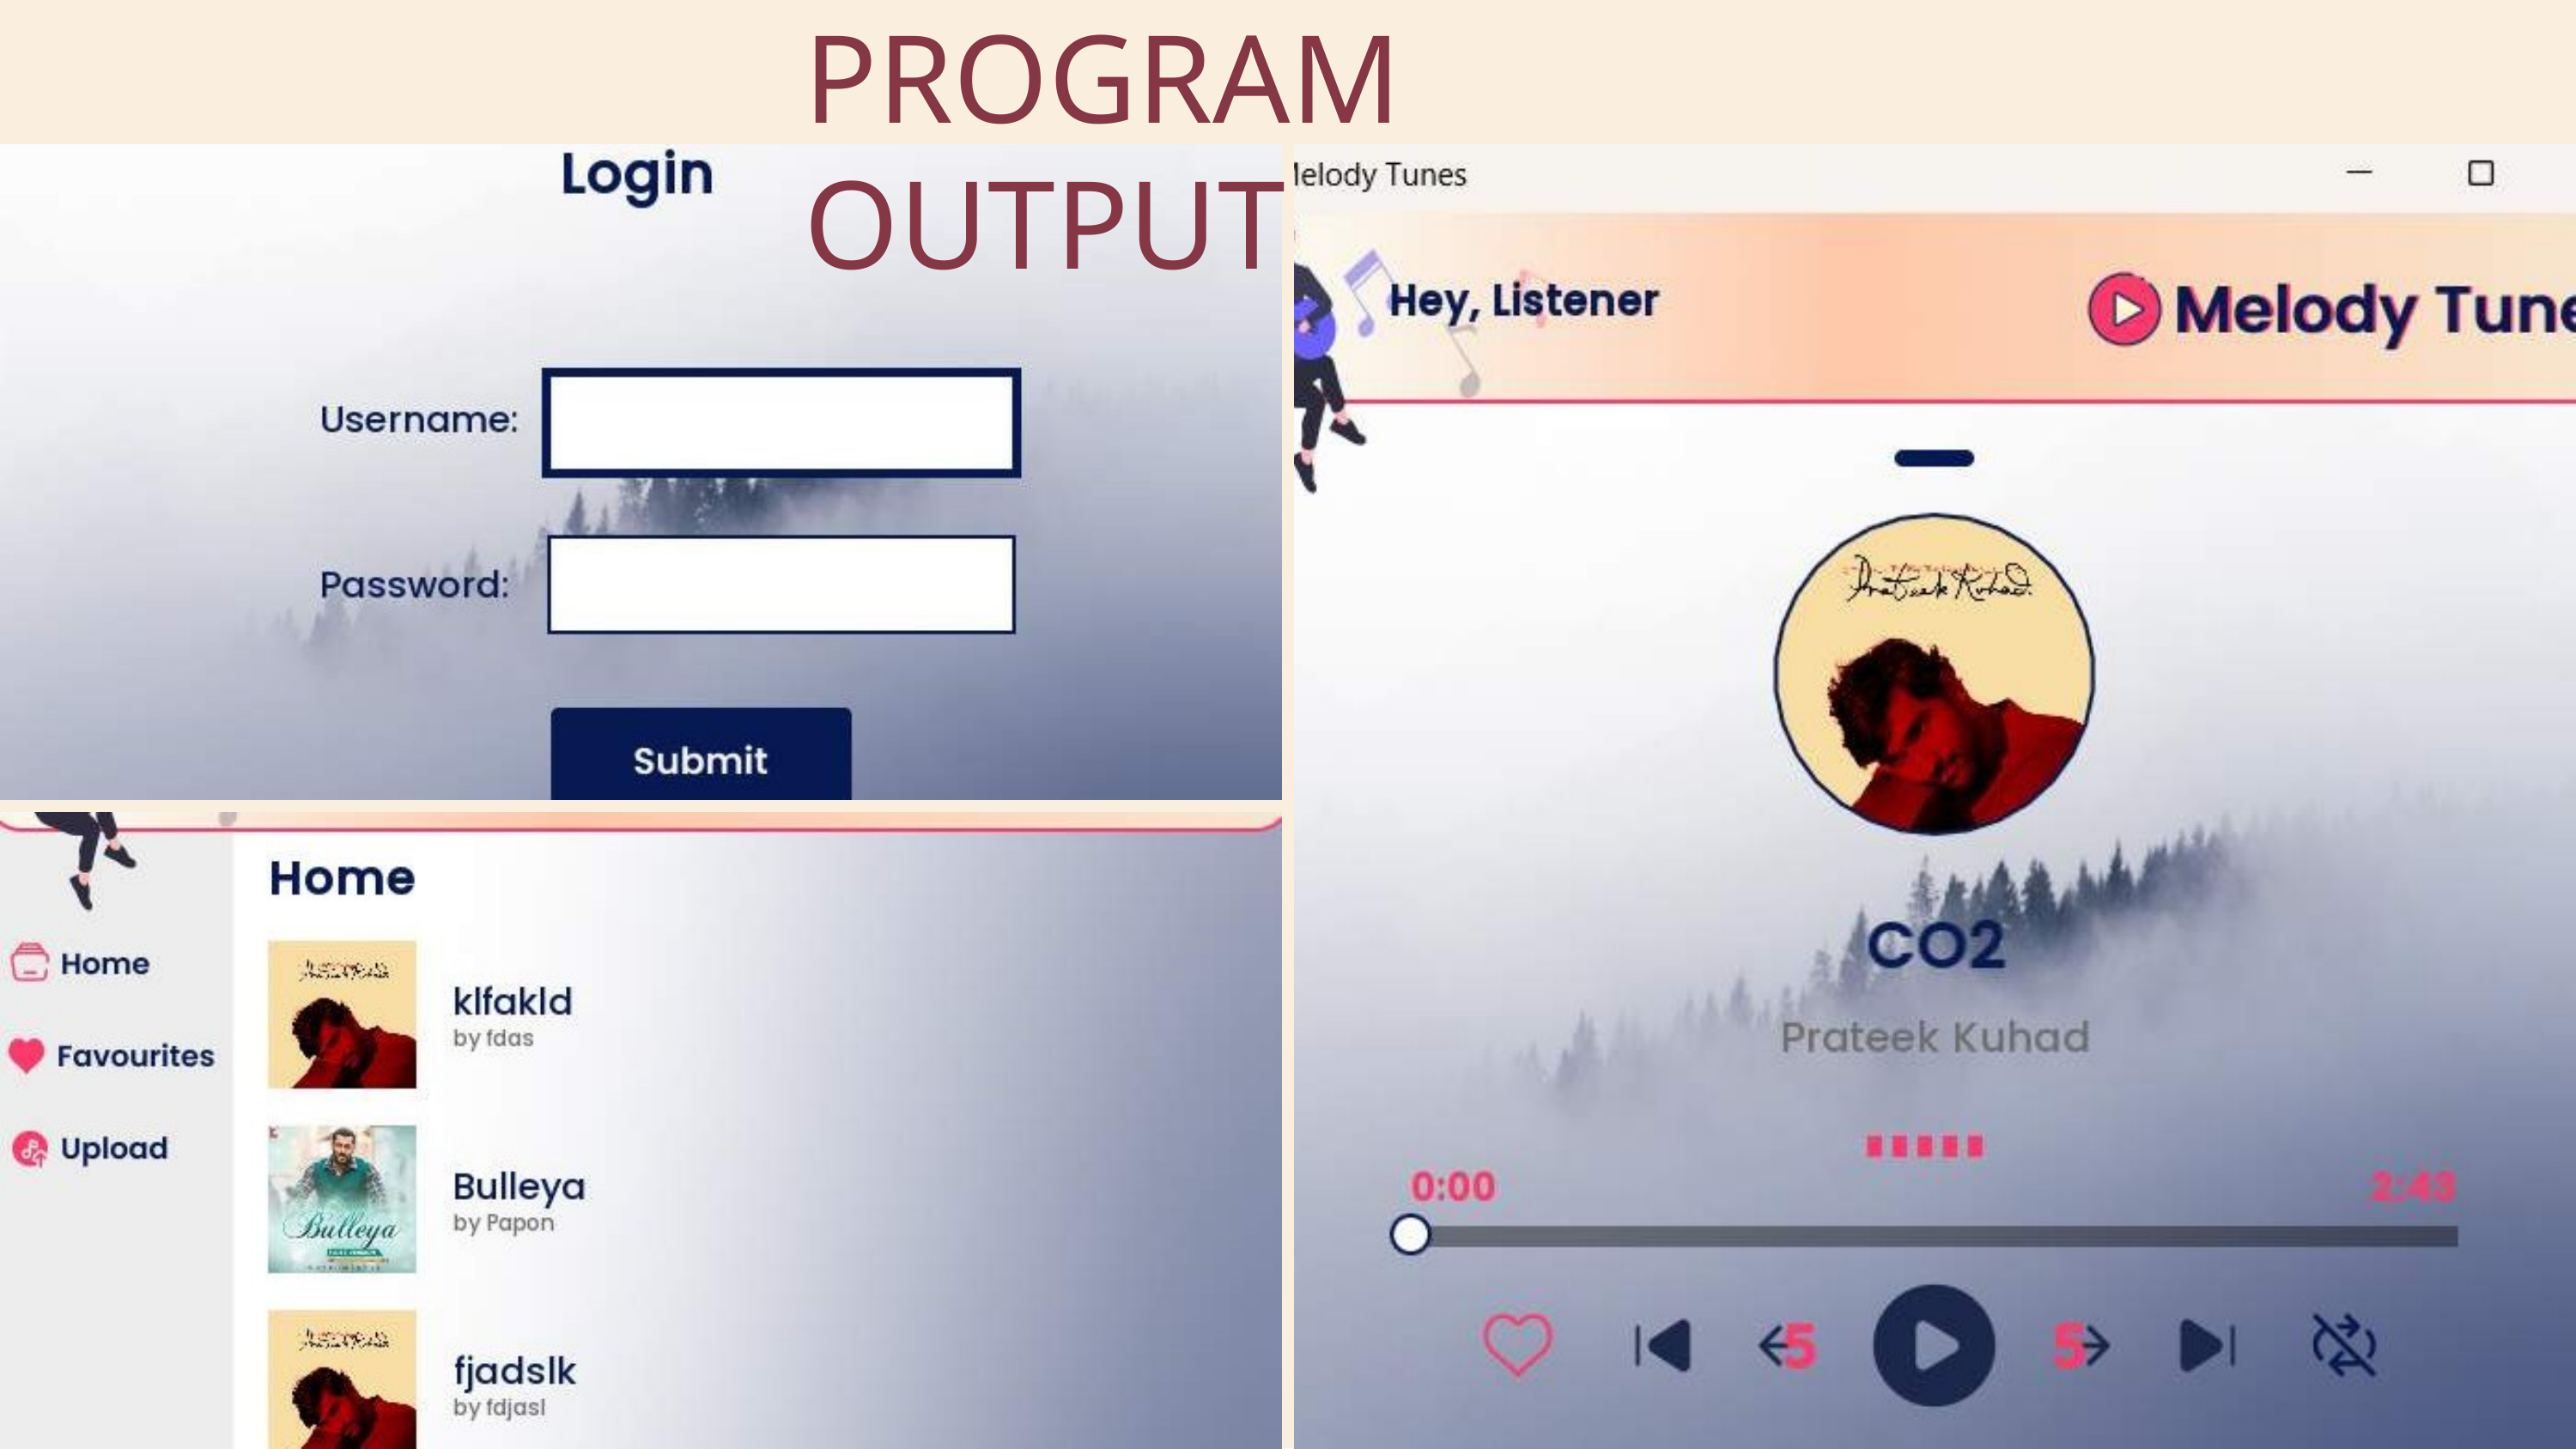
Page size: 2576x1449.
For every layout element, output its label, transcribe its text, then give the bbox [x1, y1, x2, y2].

picture [1294, 144, 2576, 1449]
picture [0, 812, 1282, 1449]
picture [0, 144, 1282, 800]
title PROGRAM OUTPUT [802, 0, 1697, 294]
